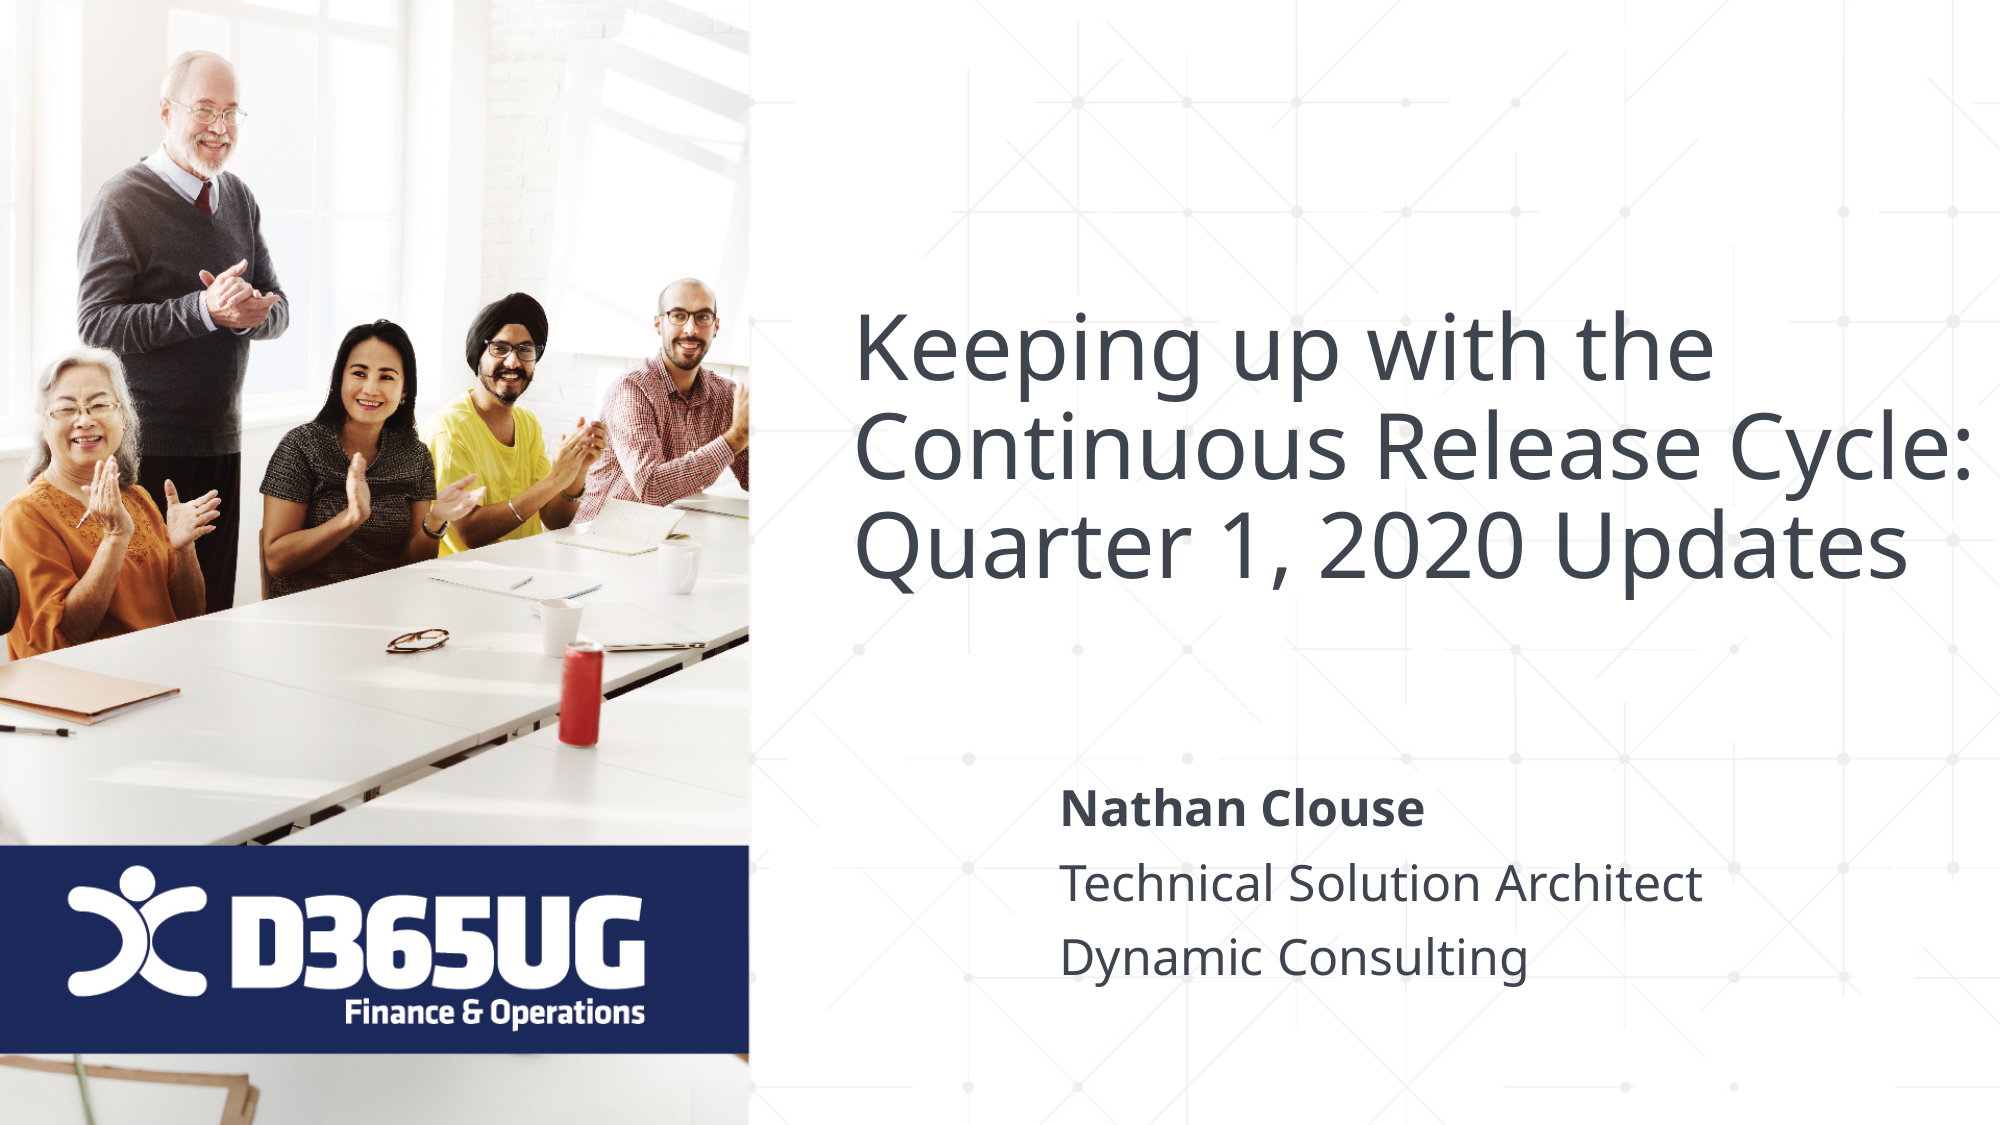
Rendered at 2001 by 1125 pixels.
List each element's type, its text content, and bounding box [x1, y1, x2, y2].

text_box Nathan Clouse Technical Solution Architect Dynamic Consulting [1044, 775, 1791, 942]
picture [0, 0, 2001, 1125]
text_box Keeping up with the Continuous Release Cycle: Quarter 1, 2020 Updates [838, 294, 2000, 642]
